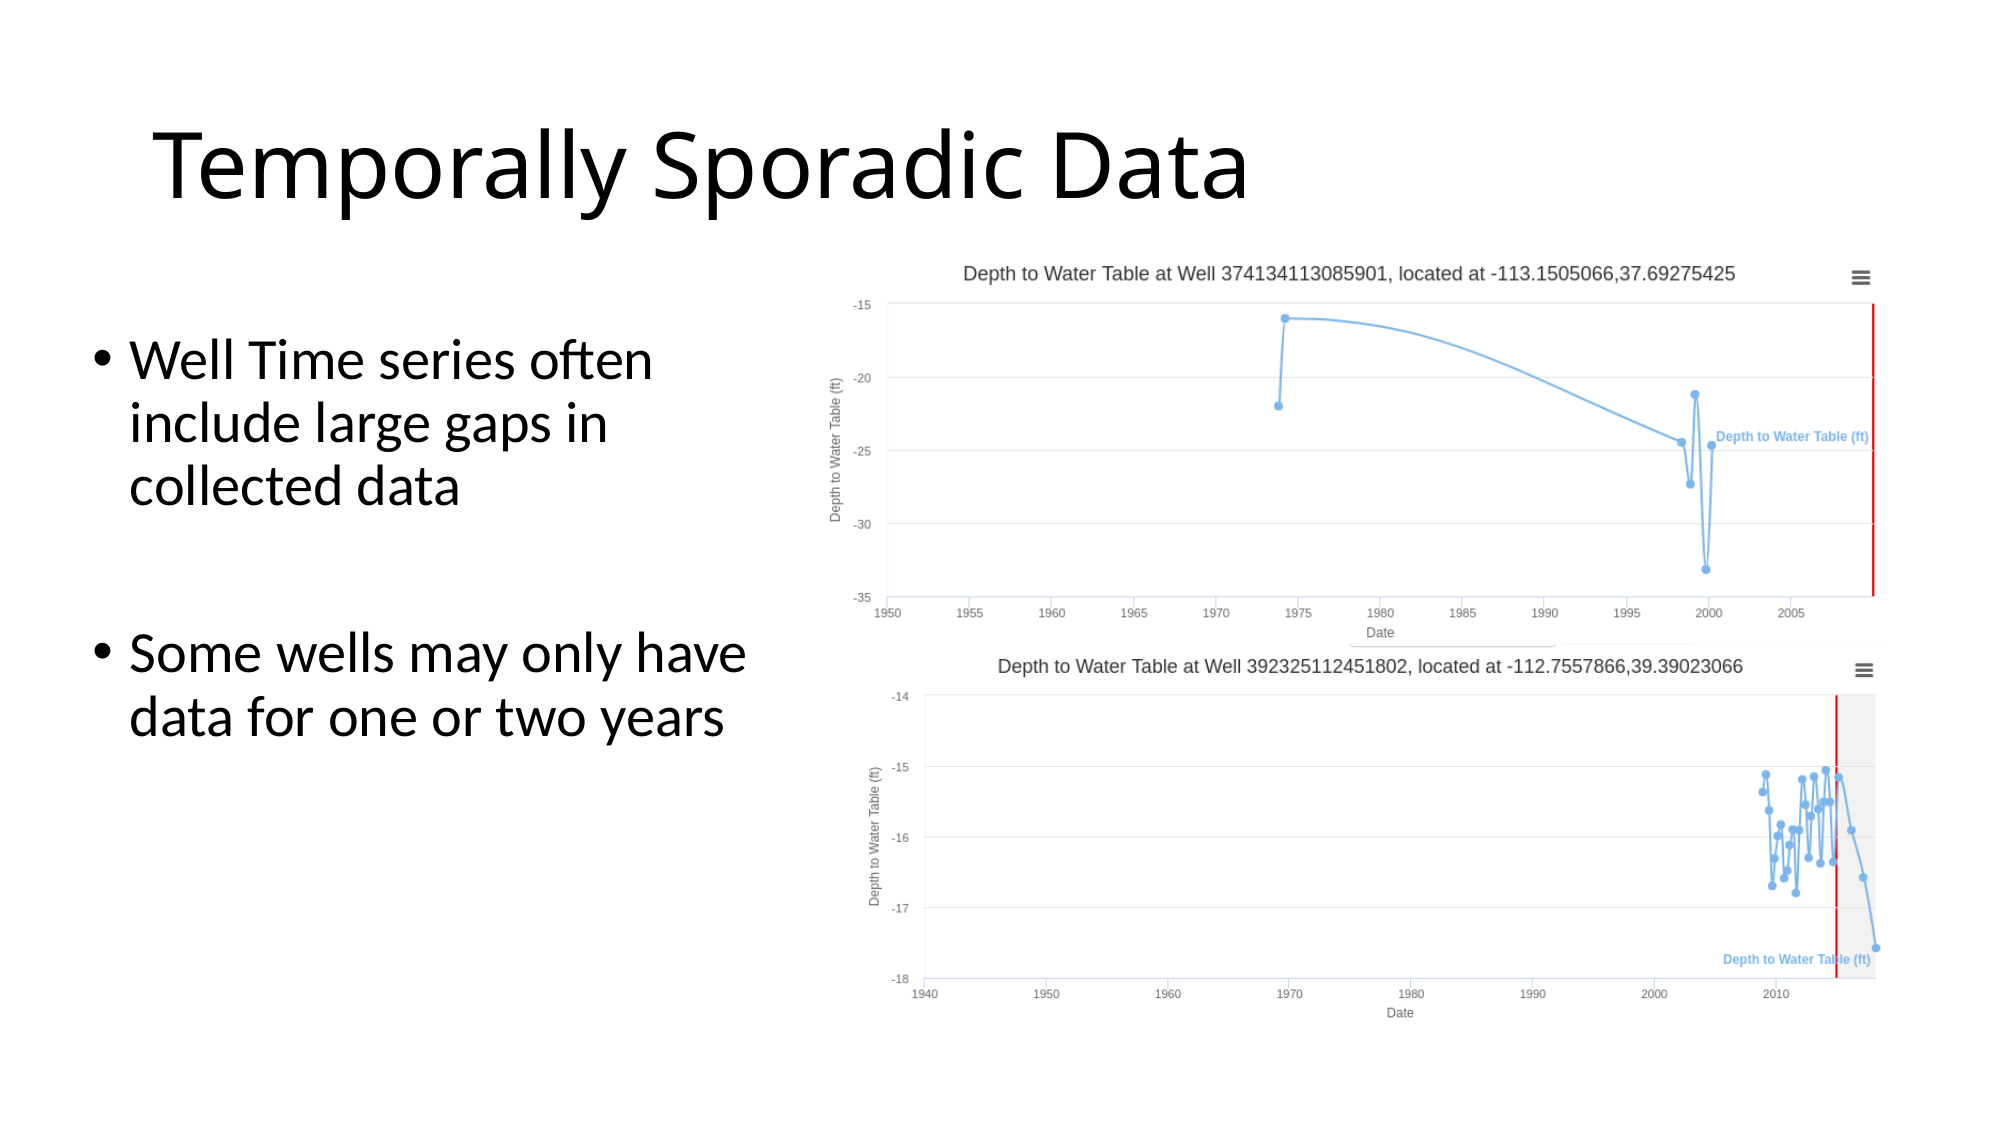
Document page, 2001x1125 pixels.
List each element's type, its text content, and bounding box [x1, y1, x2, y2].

picture [820, 255, 1891, 1028]
text_box Well Time series often include large gaps in collected data Some wells may only have data for one or two years [77, 230, 803, 945]
title Temporally Sporadic Data [137, 59, 1863, 278]
